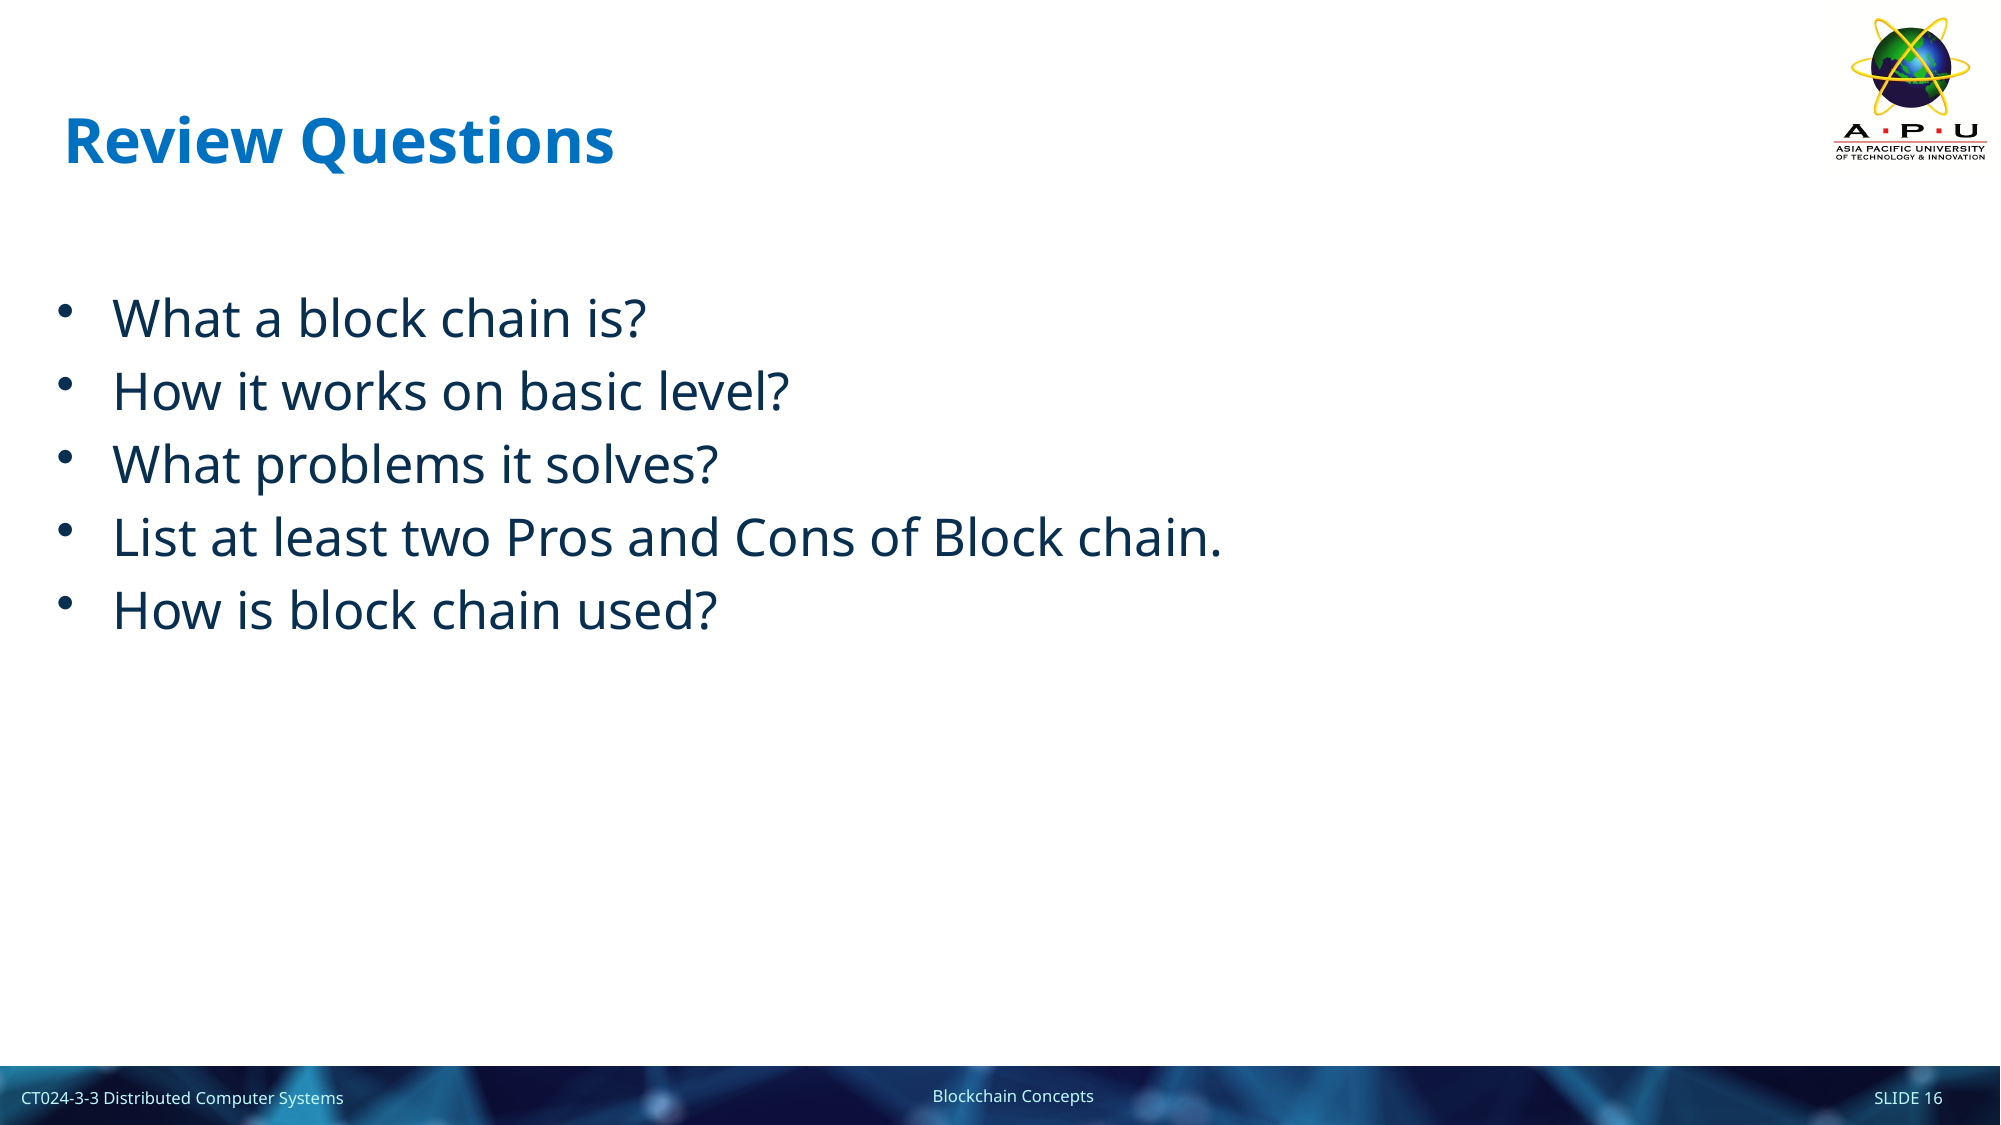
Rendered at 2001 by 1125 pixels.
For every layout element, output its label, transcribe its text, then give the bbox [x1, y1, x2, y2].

title Review Questions [48, 45, 1764, 233]
picture [0, 1066, 2000, 1125]
list What a block chain is? How it works on basic level? What problems it solves? List at least two Pros and Cons of Block chain. How is block chain used? [41, 278, 1969, 1021]
picture [1822, 0, 2000, 178]
